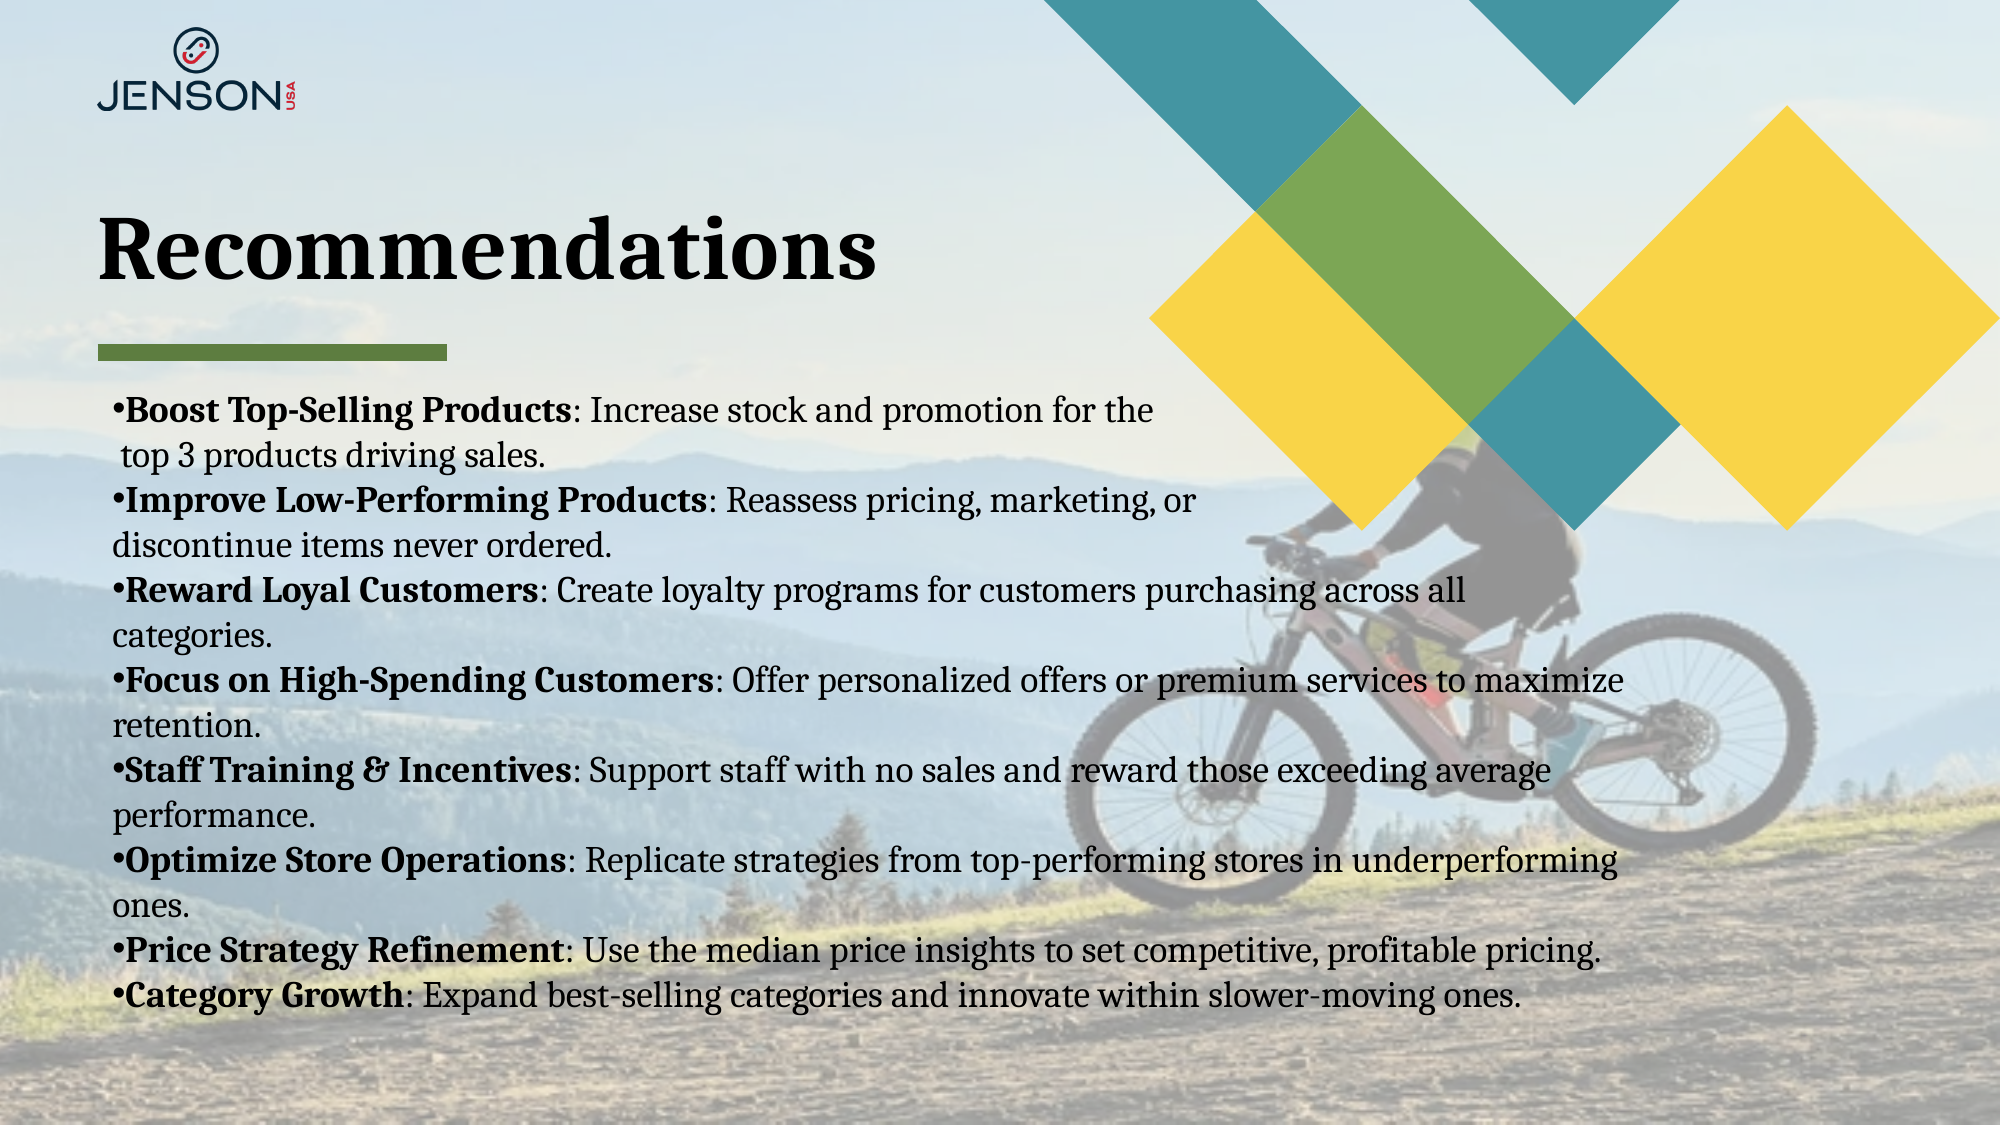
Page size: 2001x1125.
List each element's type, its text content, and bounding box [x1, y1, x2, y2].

picture [97, 27, 295, 111]
title Recommendations [97, 191, 904, 298]
text_box Boost Top-Selling Products: Increase stock and promotion for the top 3 products driving sales. Improve Low-Performing Products: Reassess pricing, marketing, or discontinue items never ordered. Reward Loyal Customers: Create loyalty programs for customers purchasing across all categories. Focus on High-Spending Customers: Offer personalized offers or premium services to maximize retention. Staff Training & Incentives: Support staff with no sales and reward those exceeding average performance. Optimize Store Operations: Replicate strategies from top-performing stores in underperforming ones. Price Strategy Refinement: Use the median price insights to set competitive, profitable pricing. Category Growth: Expand best-selling categories and innovate within slower-moving ones. [97, 377, 1660, 1023]
